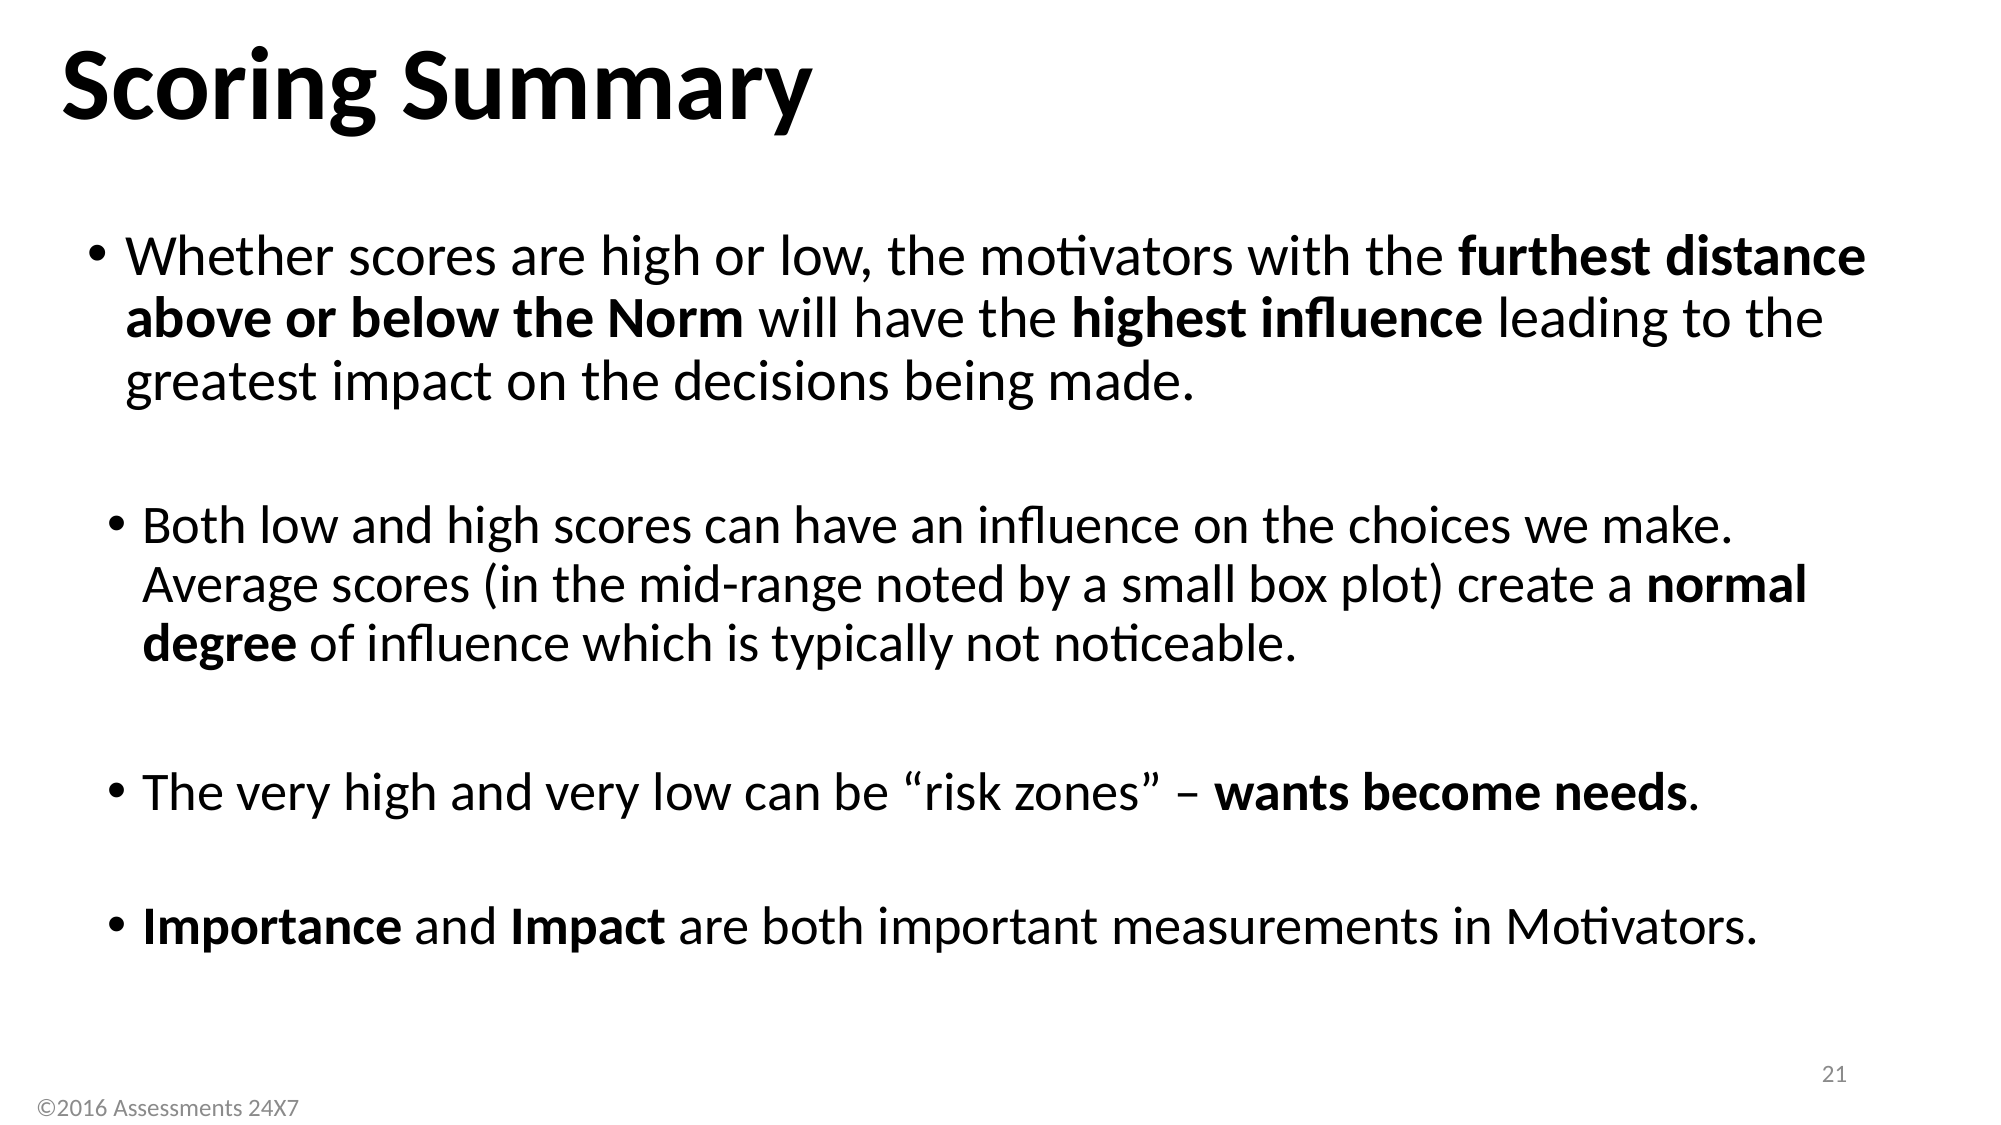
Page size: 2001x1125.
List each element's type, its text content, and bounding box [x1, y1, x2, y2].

list Both low and high scores can have an influence on the choices we make. Average scores (in the mid-range noted by a small box plot) create a normal degree of influence which is typically not noticeable. The very high and very low can be “risk zones” – wants become needs. Importance and Impact are both important measurements in Motivators. [92, 489, 1908, 975]
text_box Whether scores are high or low, the motivators with the furthest distance above or below the Norm will have the highest influence leading to the greatest impact on the decisions being made. [72, 217, 1888, 490]
footer ©2016 Assessments 24X7 [0, 1076, 506, 1125]
slide_number 21 [1412, 1042, 1863, 1103]
title Scoring Summary [46, 0, 1772, 195]
